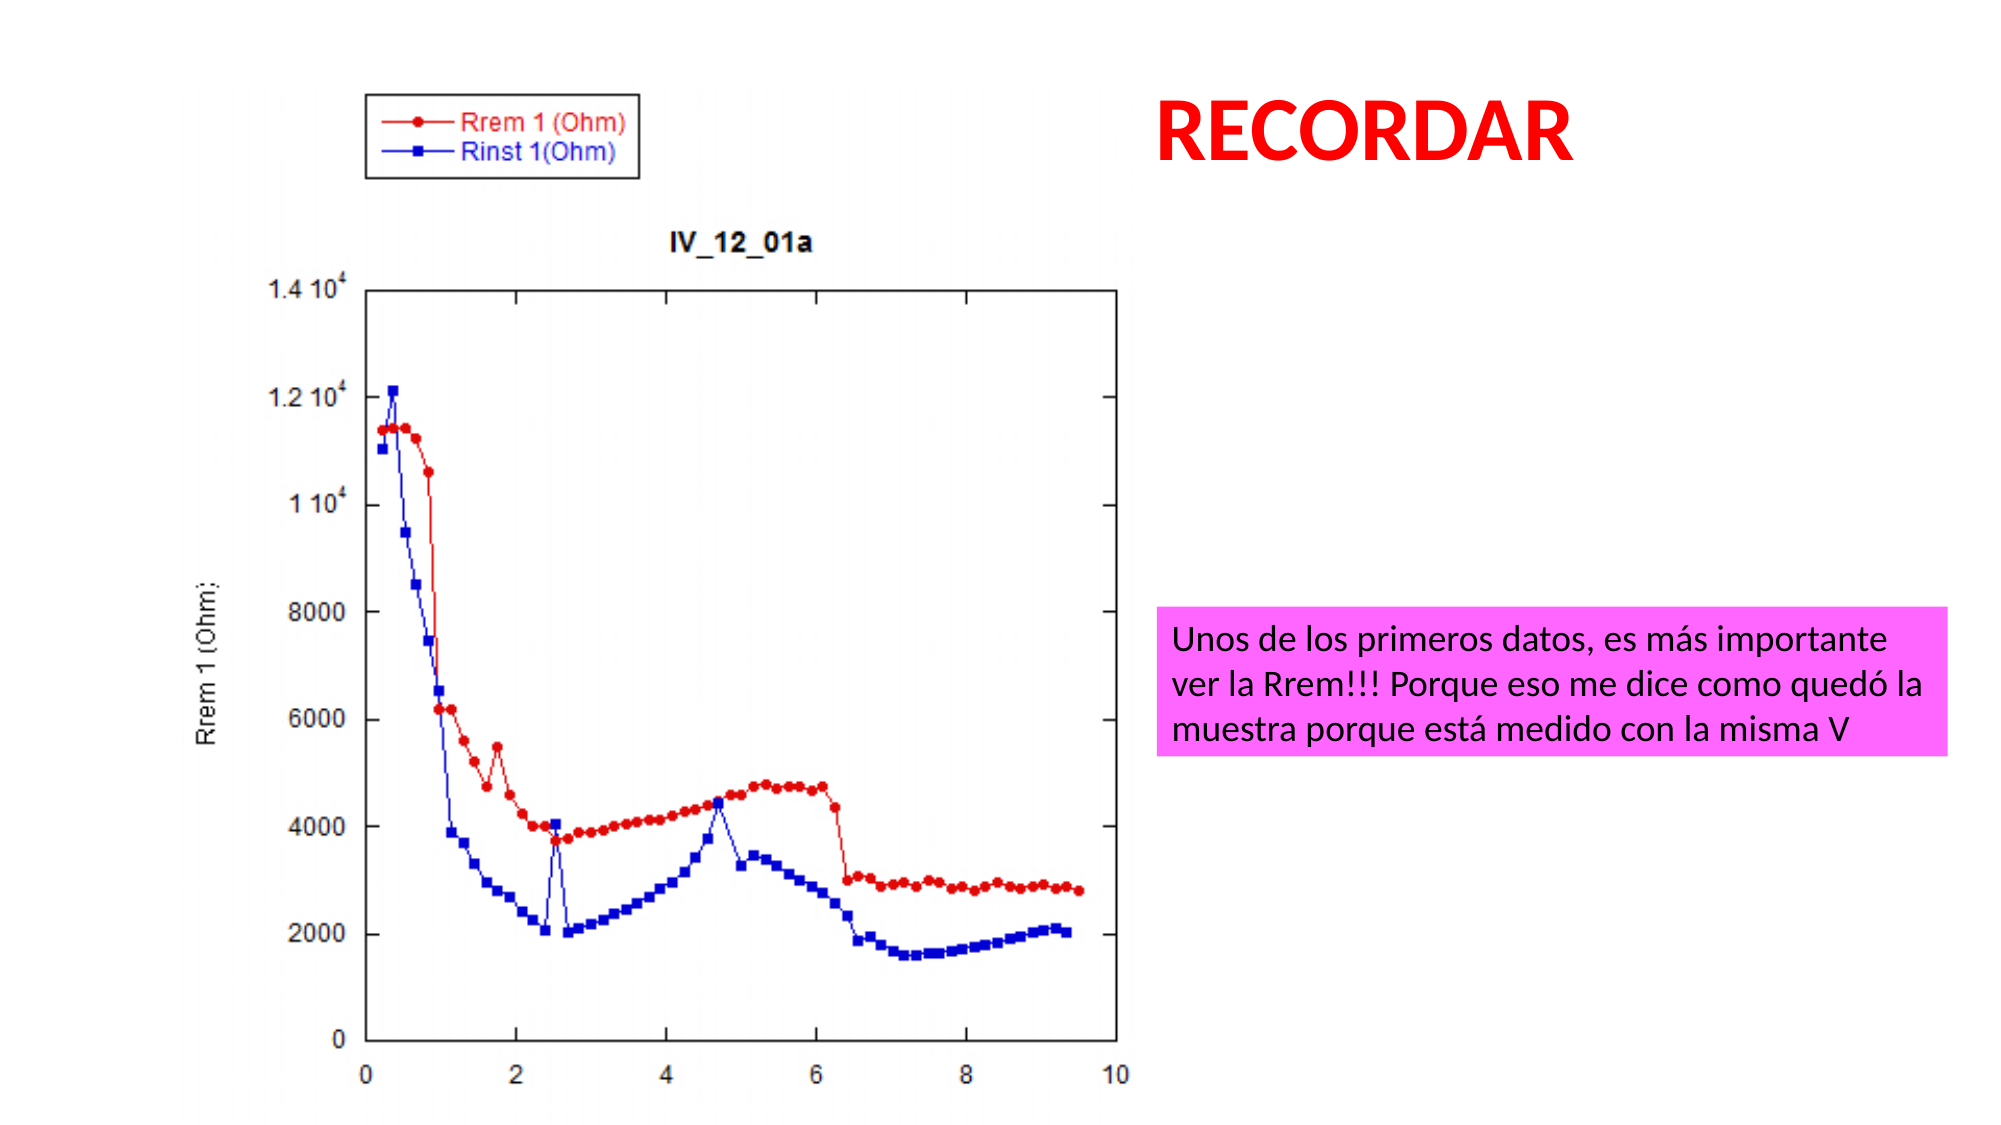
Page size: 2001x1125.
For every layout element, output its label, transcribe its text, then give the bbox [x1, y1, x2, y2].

text_box RECORDAR [1140, 61, 1932, 186]
picture [182, 86, 1141, 1125]
text_box Unos de los primeros datos, es más importante ver la Rrem!!! Porque eso me dice como quedó la muestra porque está medido con la misma V [1156, 606, 1948, 757]
